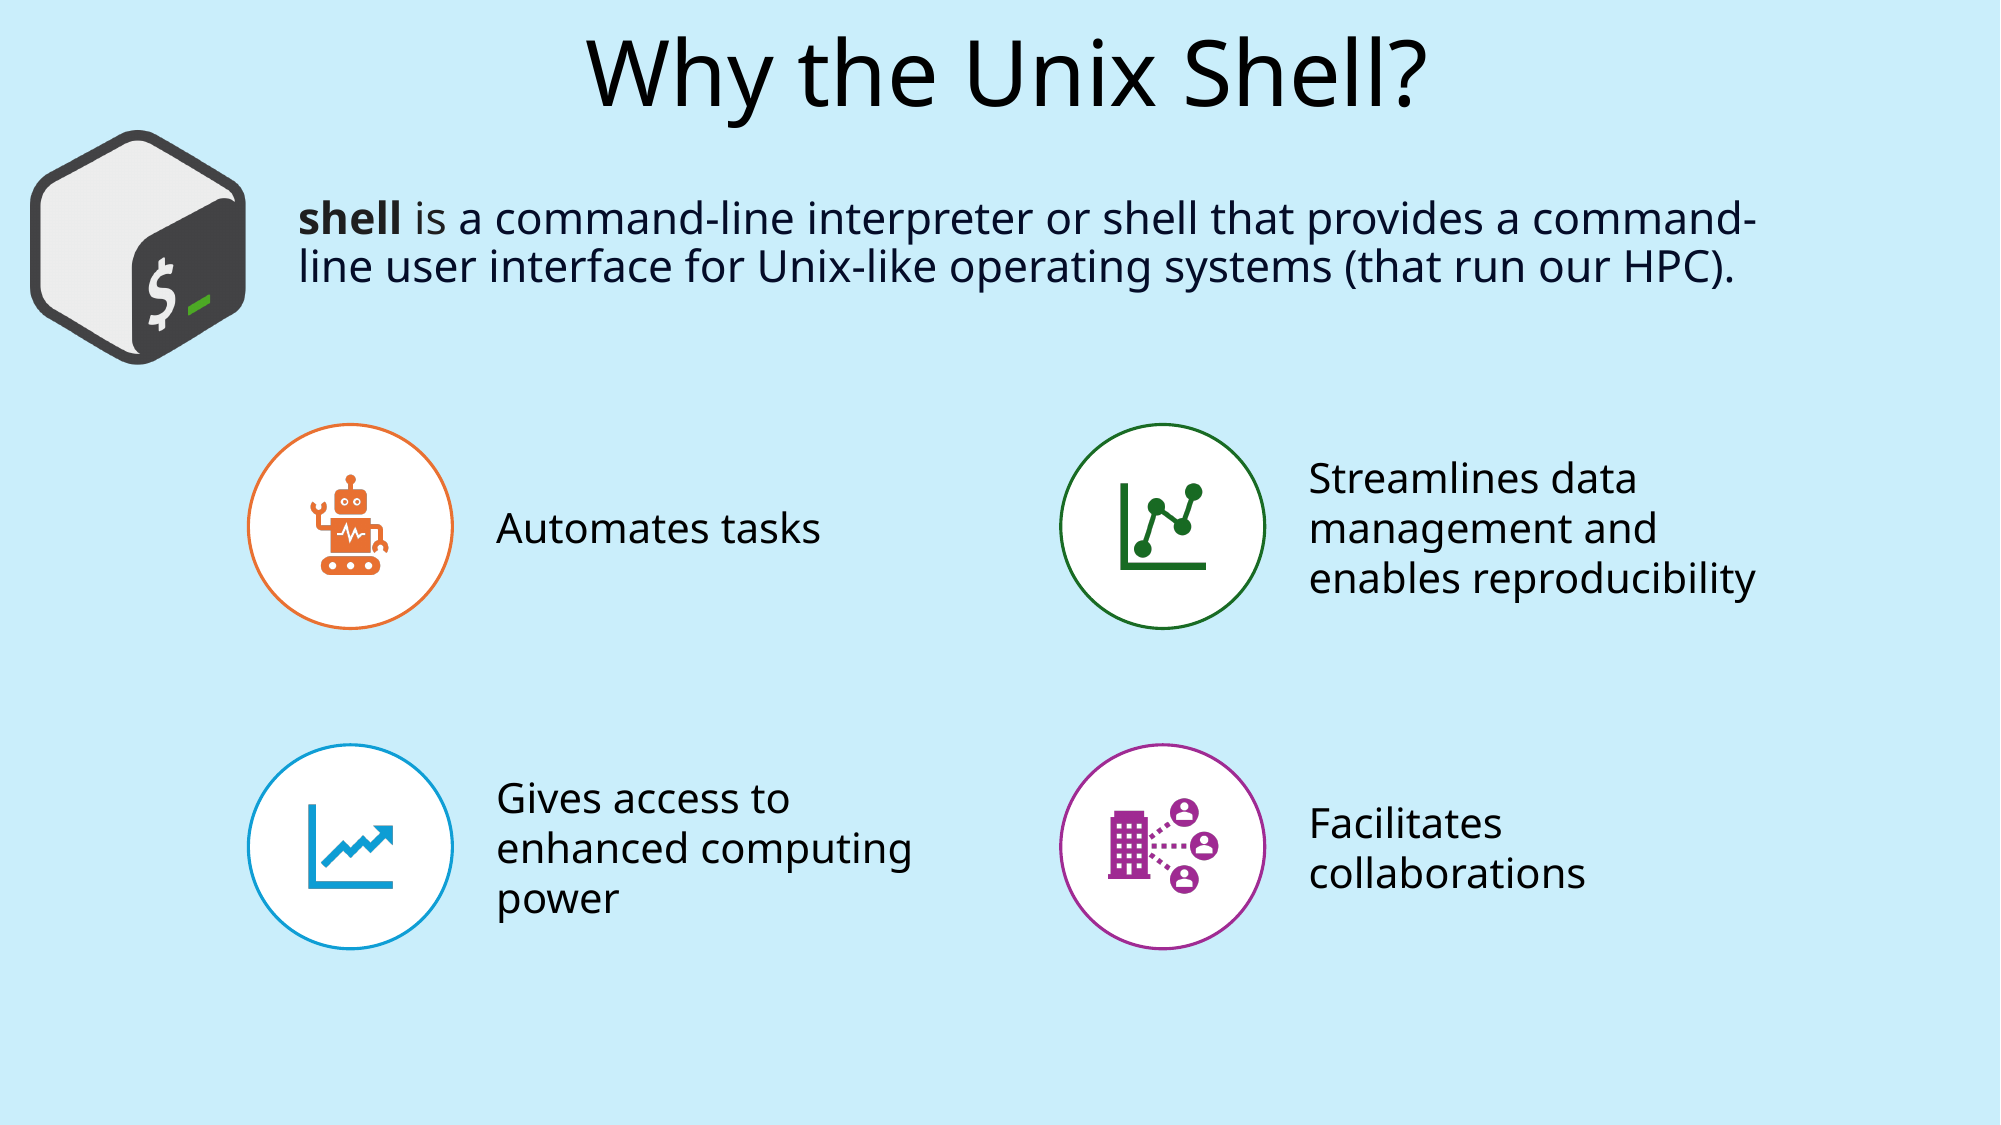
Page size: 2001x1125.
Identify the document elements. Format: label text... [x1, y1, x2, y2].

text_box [242, 344, 1796, 1030]
title Why the Unix Shell? [242, 0, 1795, 155]
picture [8, 115, 267, 375]
list shell is a command-line interpreter or shell that provides a command-line user interface for Unix-like operating systems (that run our HPC). [283, 188, 1835, 345]
